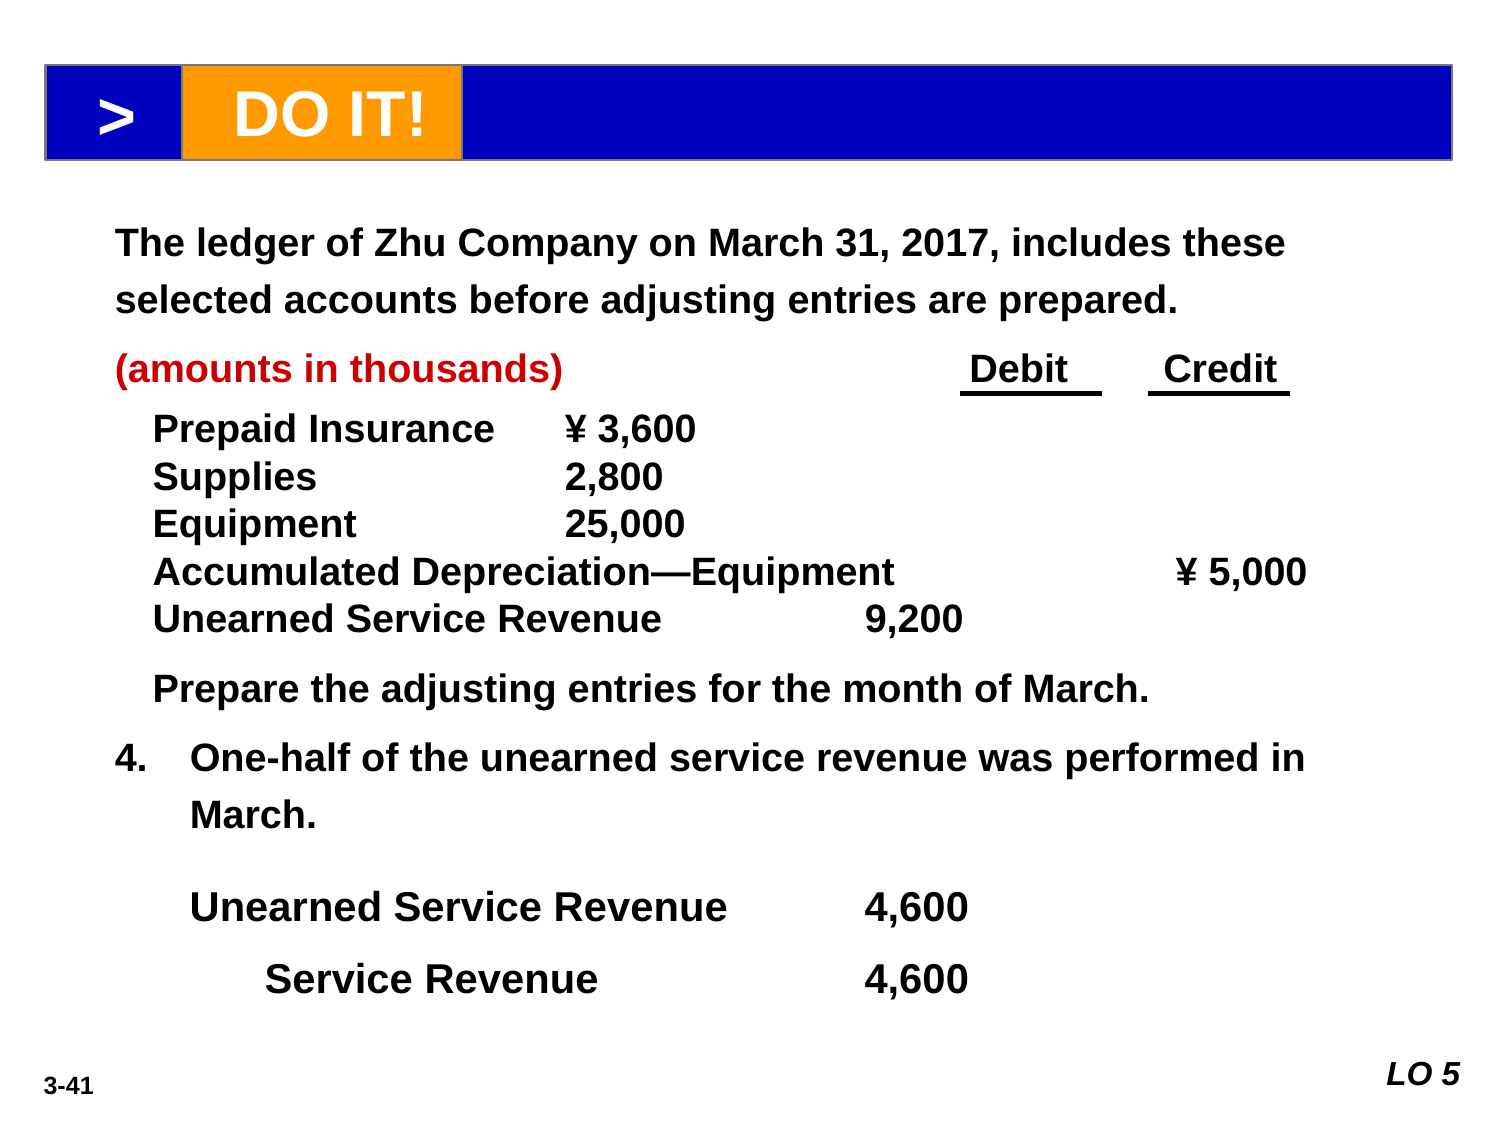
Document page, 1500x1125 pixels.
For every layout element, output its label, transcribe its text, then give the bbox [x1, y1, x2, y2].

text_box LO 5 [1362, 1044, 1475, 1100]
text_box > [45, 65, 181, 161]
text_box DO IT! [181, 65, 463, 161]
text_box > [463, 65, 1453, 161]
text_box The ledger of Zhu Company on March 31, 2017, includes these selected accounts before adjusting entries are prepared. (amounts in thousands) Debit Credit Prepaid Insurance ¥ 3,600 Supplies 2,800 Equipment 25,000 Accumulated Depreciation—Equipment ¥ 5,000 Unearned Service Revenue 9,200 Prepare the adjusting entries for the month of March. One-half of the unearned service revenue was performed in March. [99, 199, 1413, 844]
text_box Unearned Service Revenue 4,600 Service Revenue 4,600 [174, 862, 1363, 1010]
